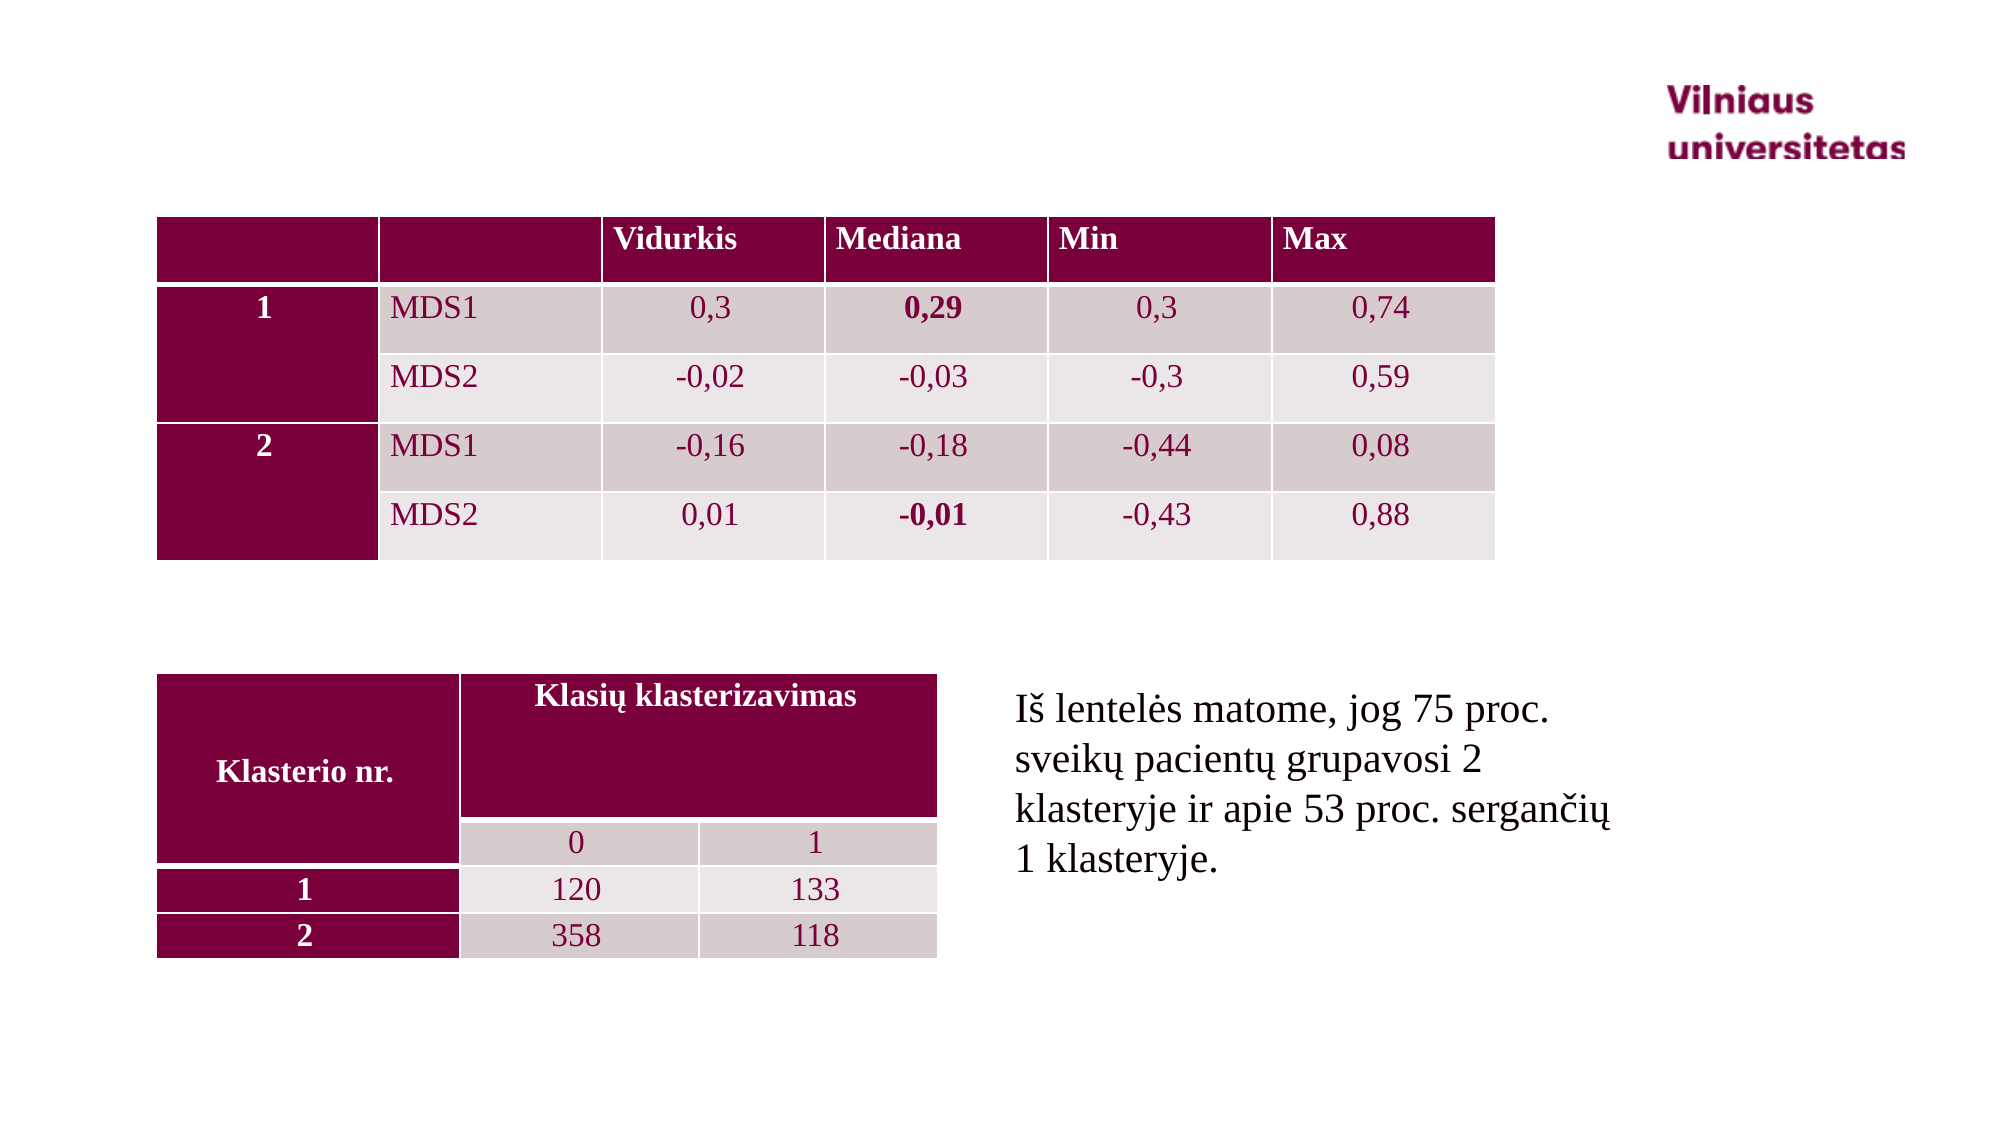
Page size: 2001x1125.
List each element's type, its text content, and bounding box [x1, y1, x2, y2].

table_cell 2 [157, 424, 378, 560]
table_cell -0,01 [826, 493, 1047, 560]
table_header Klasterio nr. [157, 674, 459, 863]
table_cell MDS2 [380, 493, 601, 560]
table_cell -0,3 [1049, 355, 1271, 422]
table_cell 0,01 [603, 493, 824, 560]
table_cell 0 [461, 823, 698, 865]
table_cell 120 [461, 867, 698, 912]
table_cell 1 [700, 823, 937, 865]
table_cell -0,18 [826, 424, 1047, 491]
table_header Vidurkis [603, 217, 824, 282]
table_cell 1 [157, 287, 378, 422]
table_header Mediana [826, 217, 1047, 282]
table_cell 358 [461, 914, 698, 958]
table_cell -0,43 [1049, 493, 1271, 560]
table_cell 1 [157, 869, 459, 912]
table_cell 0,3 [1049, 287, 1271, 353]
table_cell 118 [700, 914, 937, 958]
table_header Min [1049, 217, 1271, 282]
table_cell 0,3 [603, 287, 824, 353]
table_cell -0,03 [826, 355, 1047, 422]
table_cell MDS2 [380, 355, 601, 422]
table_cell 2 [157, 914, 459, 958]
table_cell 0,08 [1273, 424, 1495, 491]
table_cell -0,02 [603, 355, 824, 422]
text_box Iš lentelės matome, jog 75 proc. sveikų pacientų grupavosi 2 klasteryje ir apie 53 proc. sergančių 1 klasteryje. [999, 672, 1641, 888]
table_header Max [1273, 217, 1495, 282]
table_cell 0,74 [1273, 287, 1495, 353]
table_cell MDS1 [380, 287, 601, 353]
table_cell 133 [700, 867, 937, 912]
table_header [380, 217, 601, 282]
table_cell 0,29 [826, 287, 1047, 353]
table_cell 0,59 [1273, 355, 1495, 422]
table_cell MDS1 [380, 424, 601, 491]
table_cell 0,88 [1273, 493, 1495, 560]
table_cell -0,16 [603, 424, 824, 491]
table_header Klasių klasterizavimas [461, 674, 937, 817]
table_cell -0,44 [1049, 424, 1271, 491]
table_header [157, 217, 378, 282]
